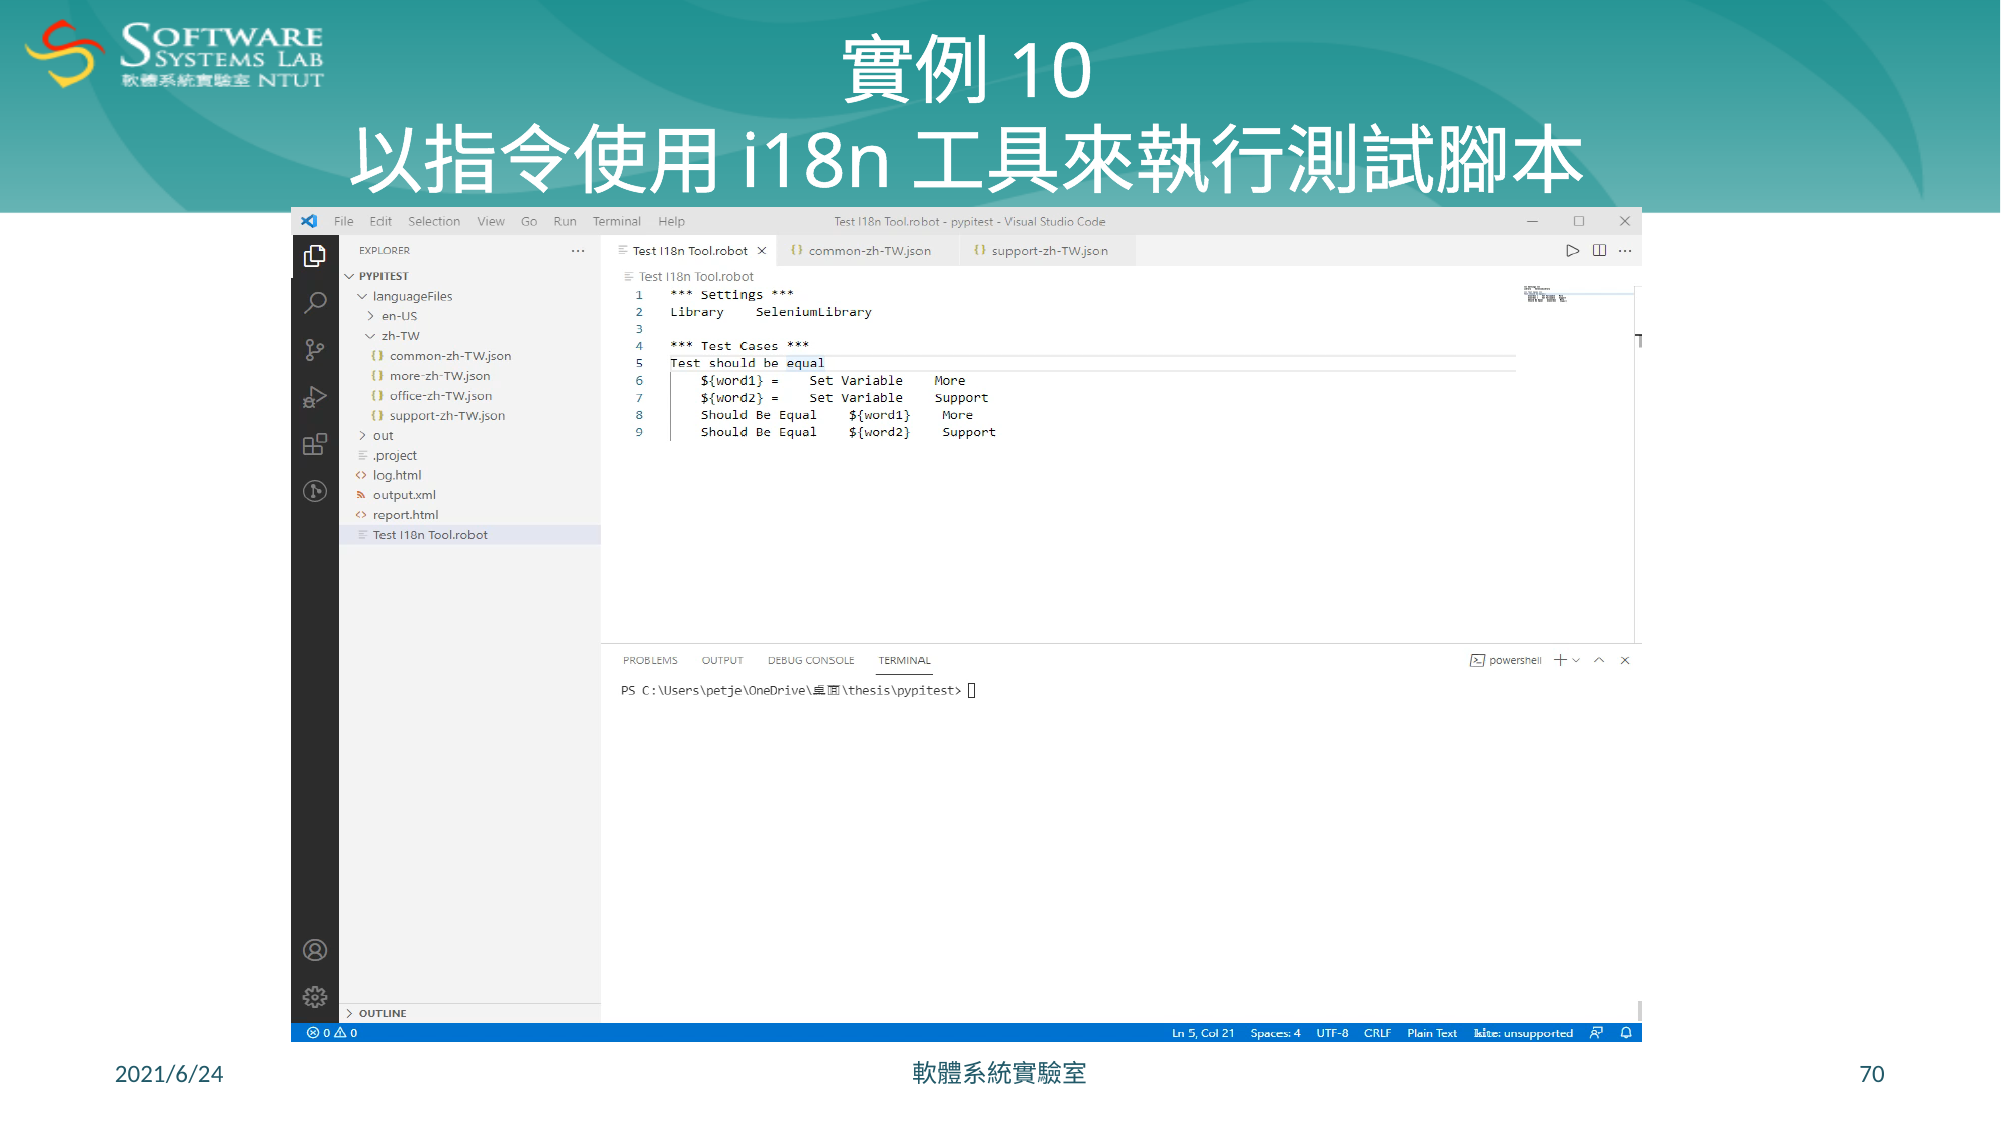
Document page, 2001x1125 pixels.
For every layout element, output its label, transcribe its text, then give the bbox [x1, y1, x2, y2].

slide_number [99, 1042, 567, 1103]
title 實例10 以指令使用i18n工具來執行測試腳本 [66, 17, 1867, 206]
picture [0, 0, 2001, 1125]
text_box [290, 206, 1643, 1043]
slide_number 70 [1433, 1042, 1900, 1103]
footer 軟體系統實驗室 [683, 1051, 1317, 1103]
